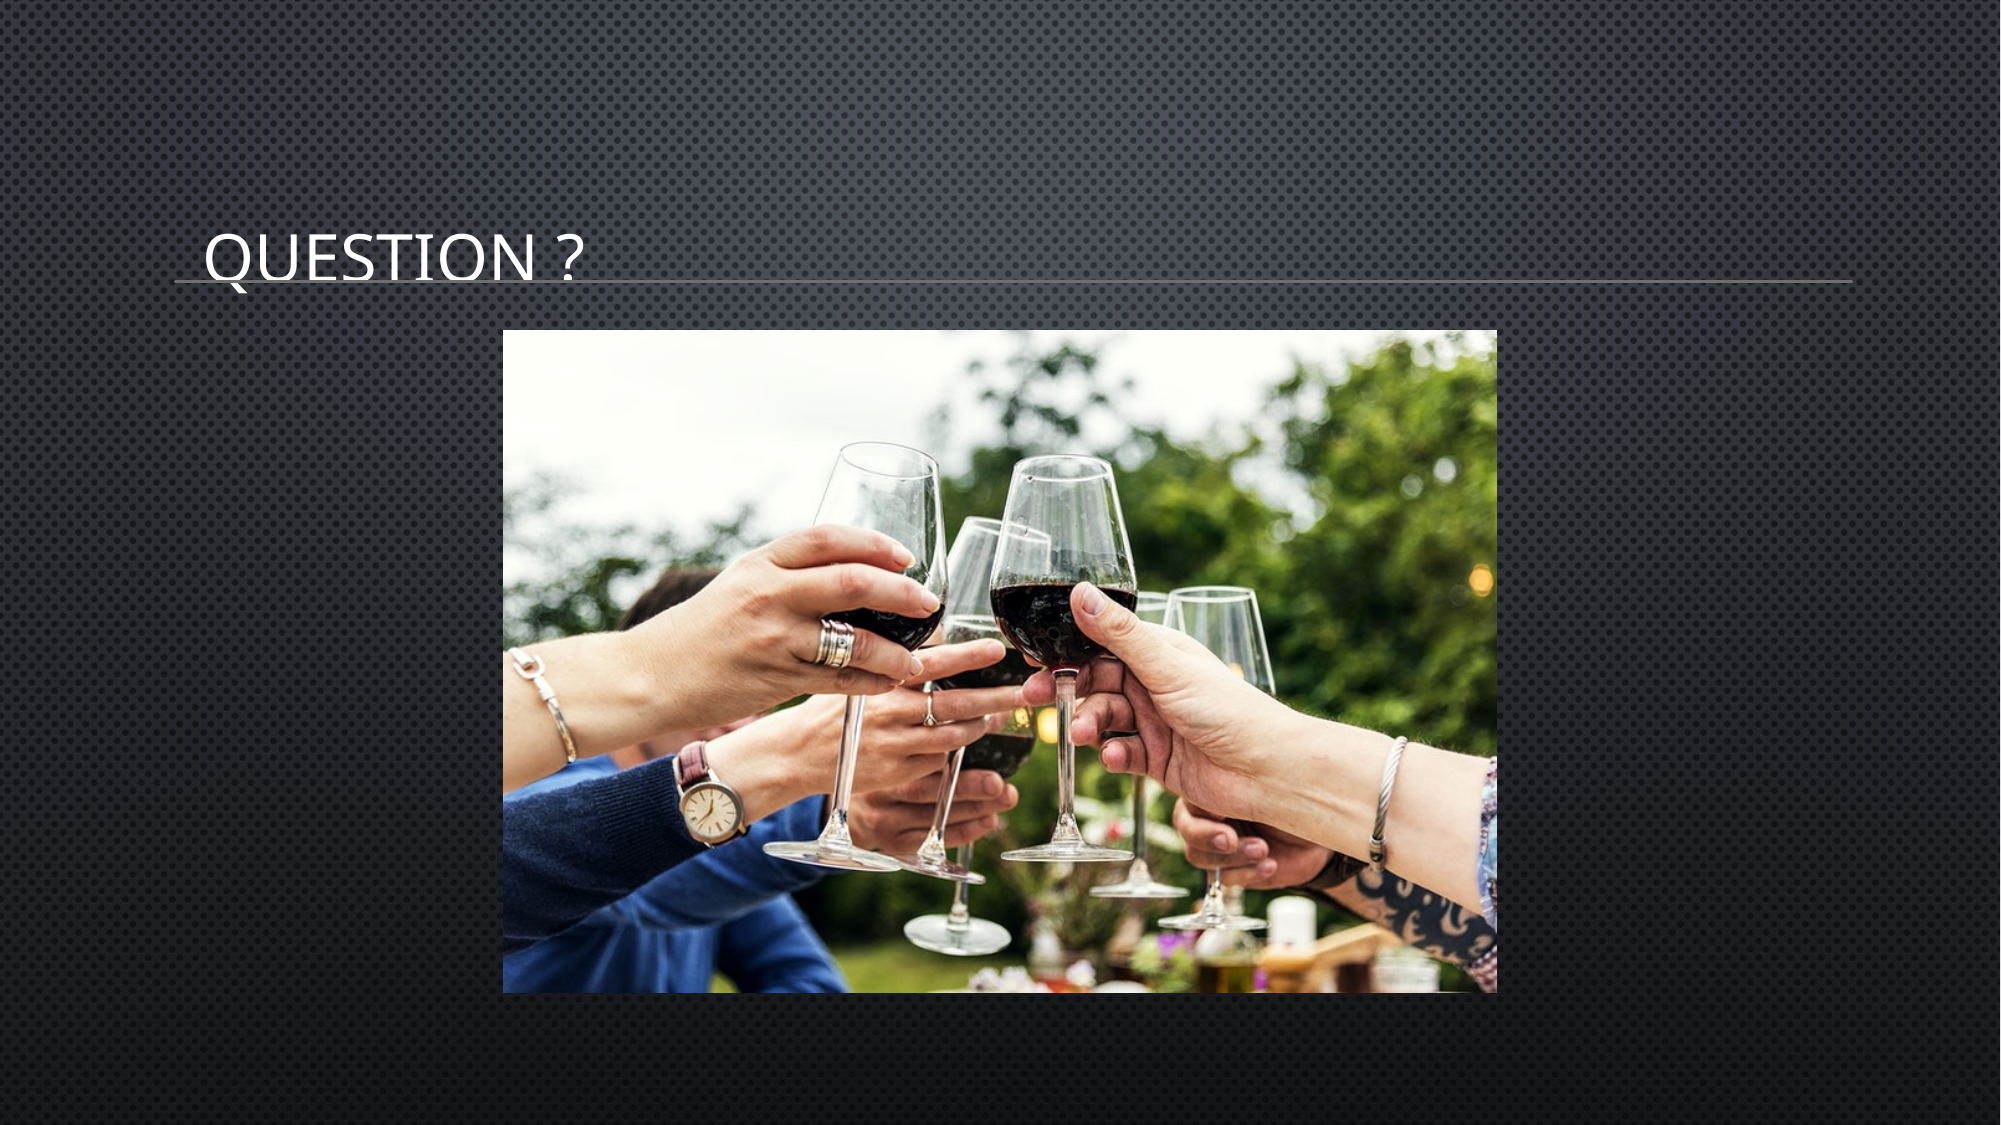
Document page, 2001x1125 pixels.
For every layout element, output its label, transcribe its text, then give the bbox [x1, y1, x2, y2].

title Question ? [187, 99, 1813, 280]
picture [503, 330, 1497, 994]
title Question ? [187, 283, 1813, 413]
